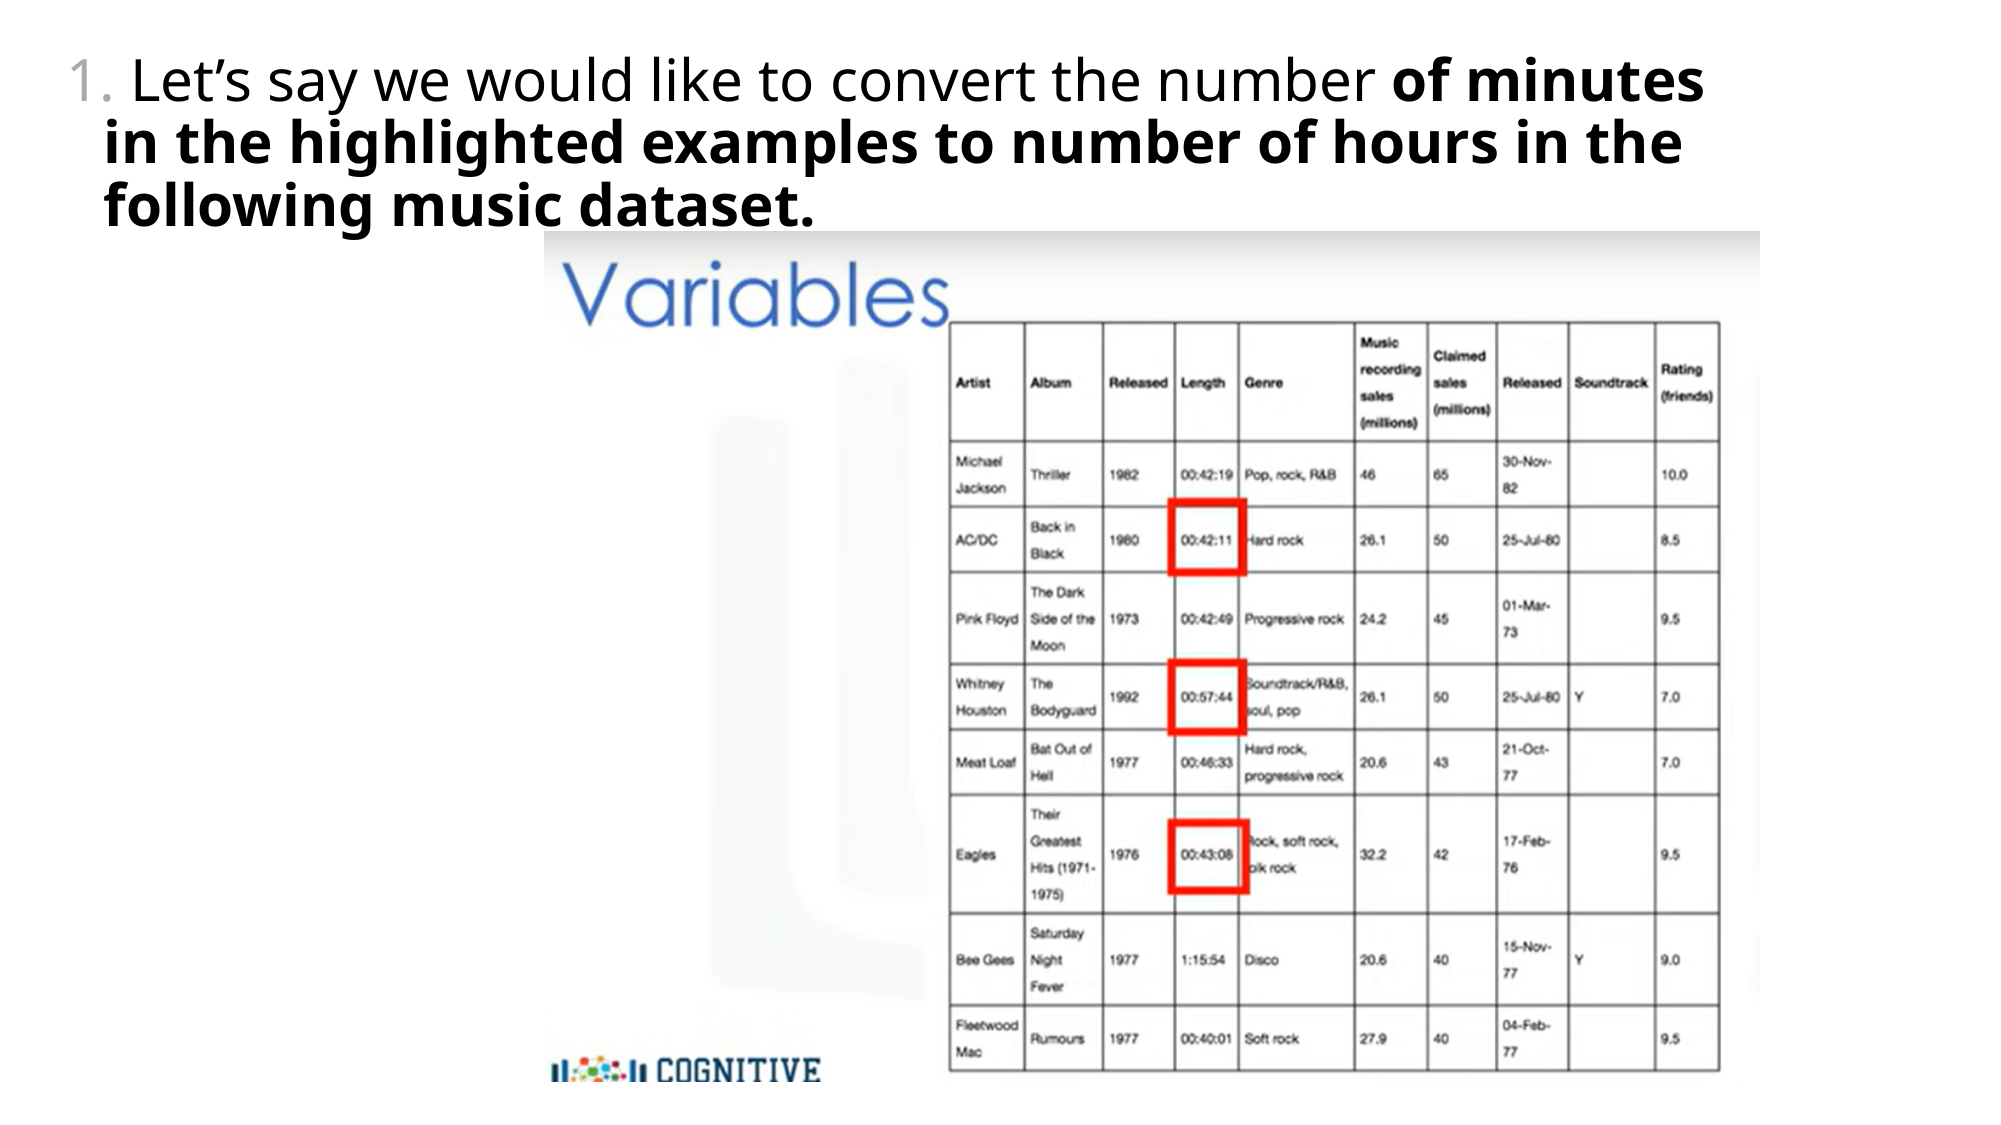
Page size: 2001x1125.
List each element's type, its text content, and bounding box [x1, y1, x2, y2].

list Let’s say we would like to convert the number of minutes in the highlighted examples to number of hours in the following music dataset. [51, 43, 1777, 757]
picture [543, 231, 1760, 1082]
